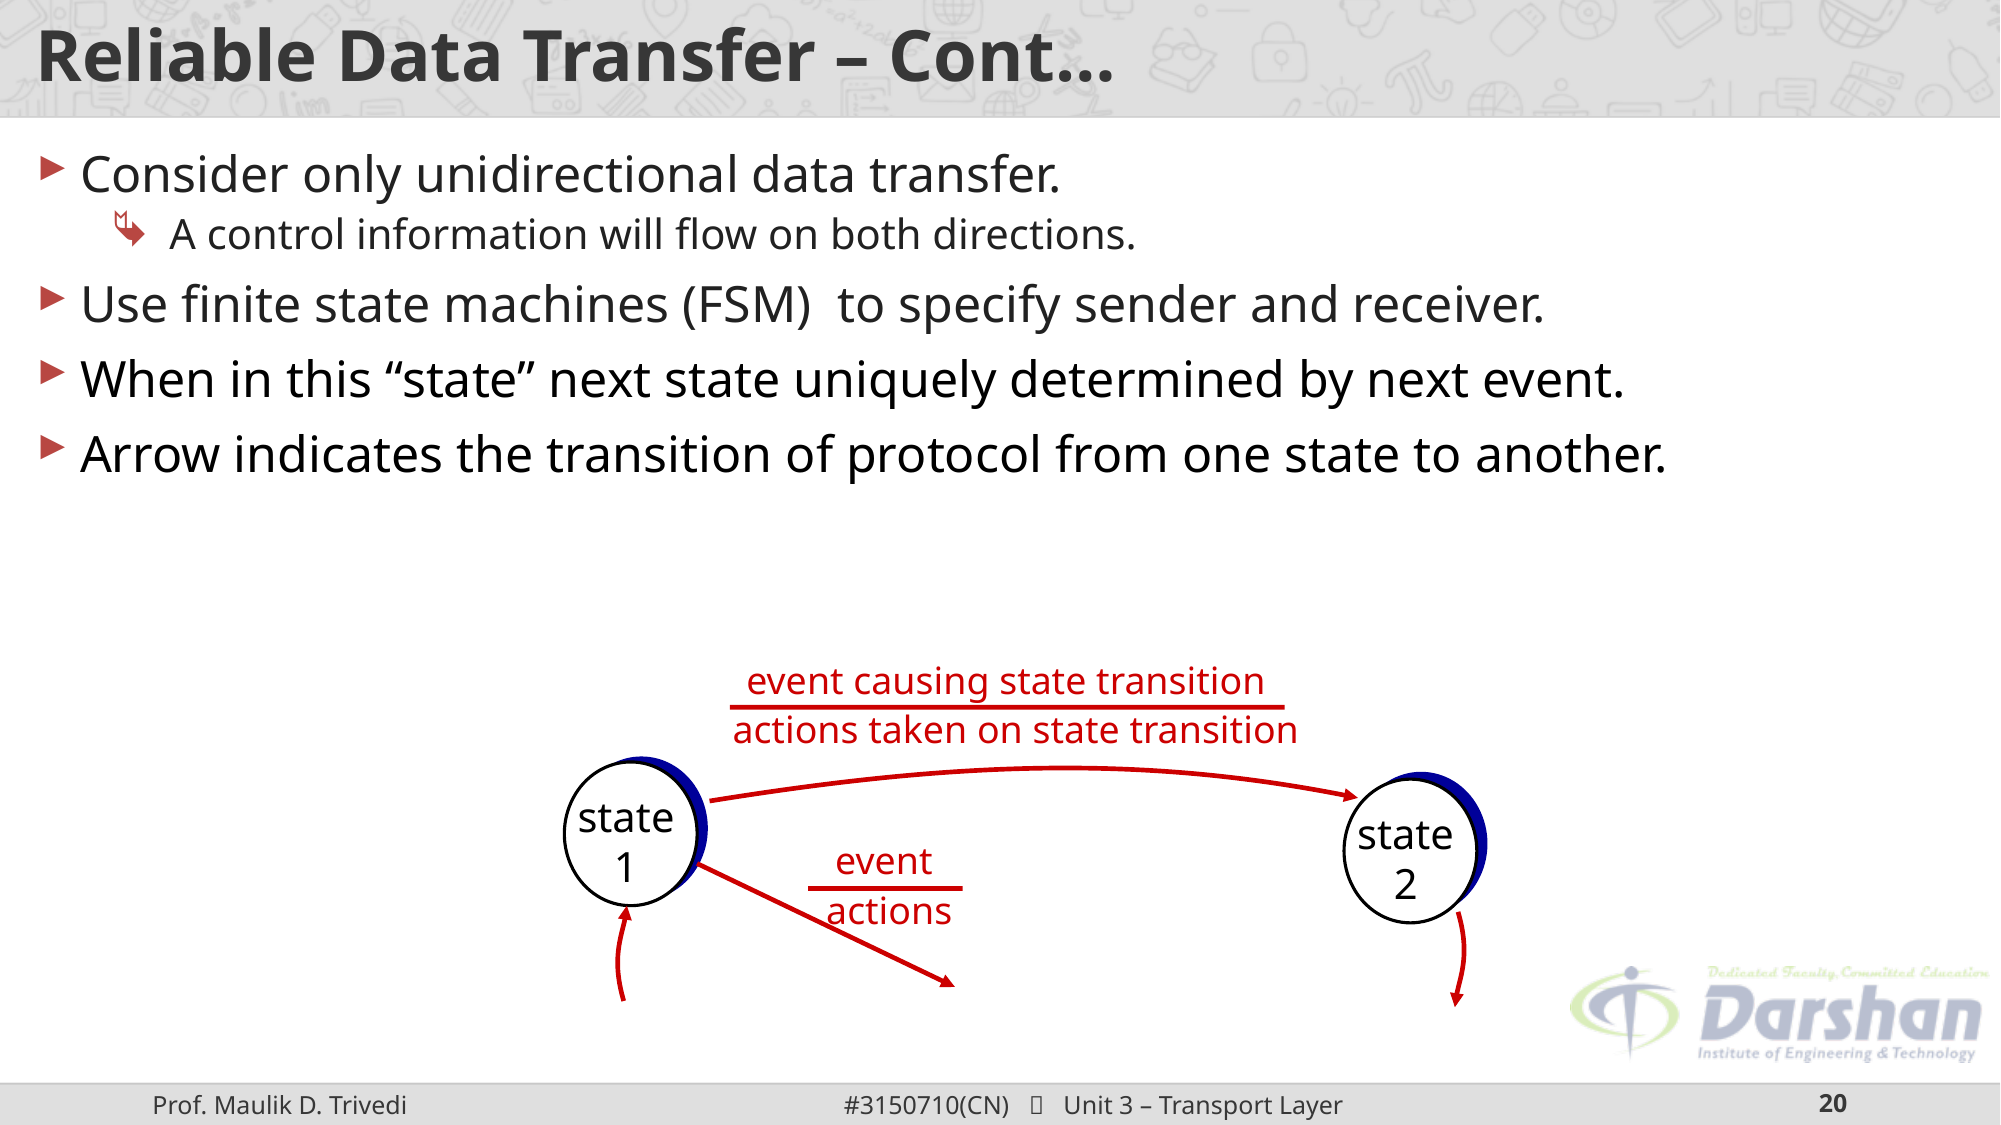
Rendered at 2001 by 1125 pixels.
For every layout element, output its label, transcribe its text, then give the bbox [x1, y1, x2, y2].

text_box [1382, 916, 1439, 923]
text_box [1381, 771, 1488, 894]
text_box [725, 767, 1358, 801]
text_box [1469, 817, 1477, 885]
text_box event [820, 829, 948, 879]
text_box [1363, 779, 1458, 800]
text_box [1450, 911, 1465, 1008]
text_box event causing state transition [731, 649, 1281, 698]
list Consider only unidirectional data transfer. A control information will flow on both directions. Use finite state machines (FSM) to specify sender and receiver. When in this “state” next state uniquely determined by next event. Arrow indicates the transition of protocol from one state to another. [21, 141, 1979, 1059]
text_box [856, 940, 955, 988]
text_box [617, 906, 632, 1002]
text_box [270, 694, 725, 906]
text_box actions taken on state transition [725, 698, 1315, 759]
text_box state 2 [1342, 800, 1469, 916]
title Reliable Data Transfer – Cont… [0, 0, 2000, 117]
text_box actions [811, 879, 968, 940]
text_box send ack0 [1570, 966, 1990, 1063]
